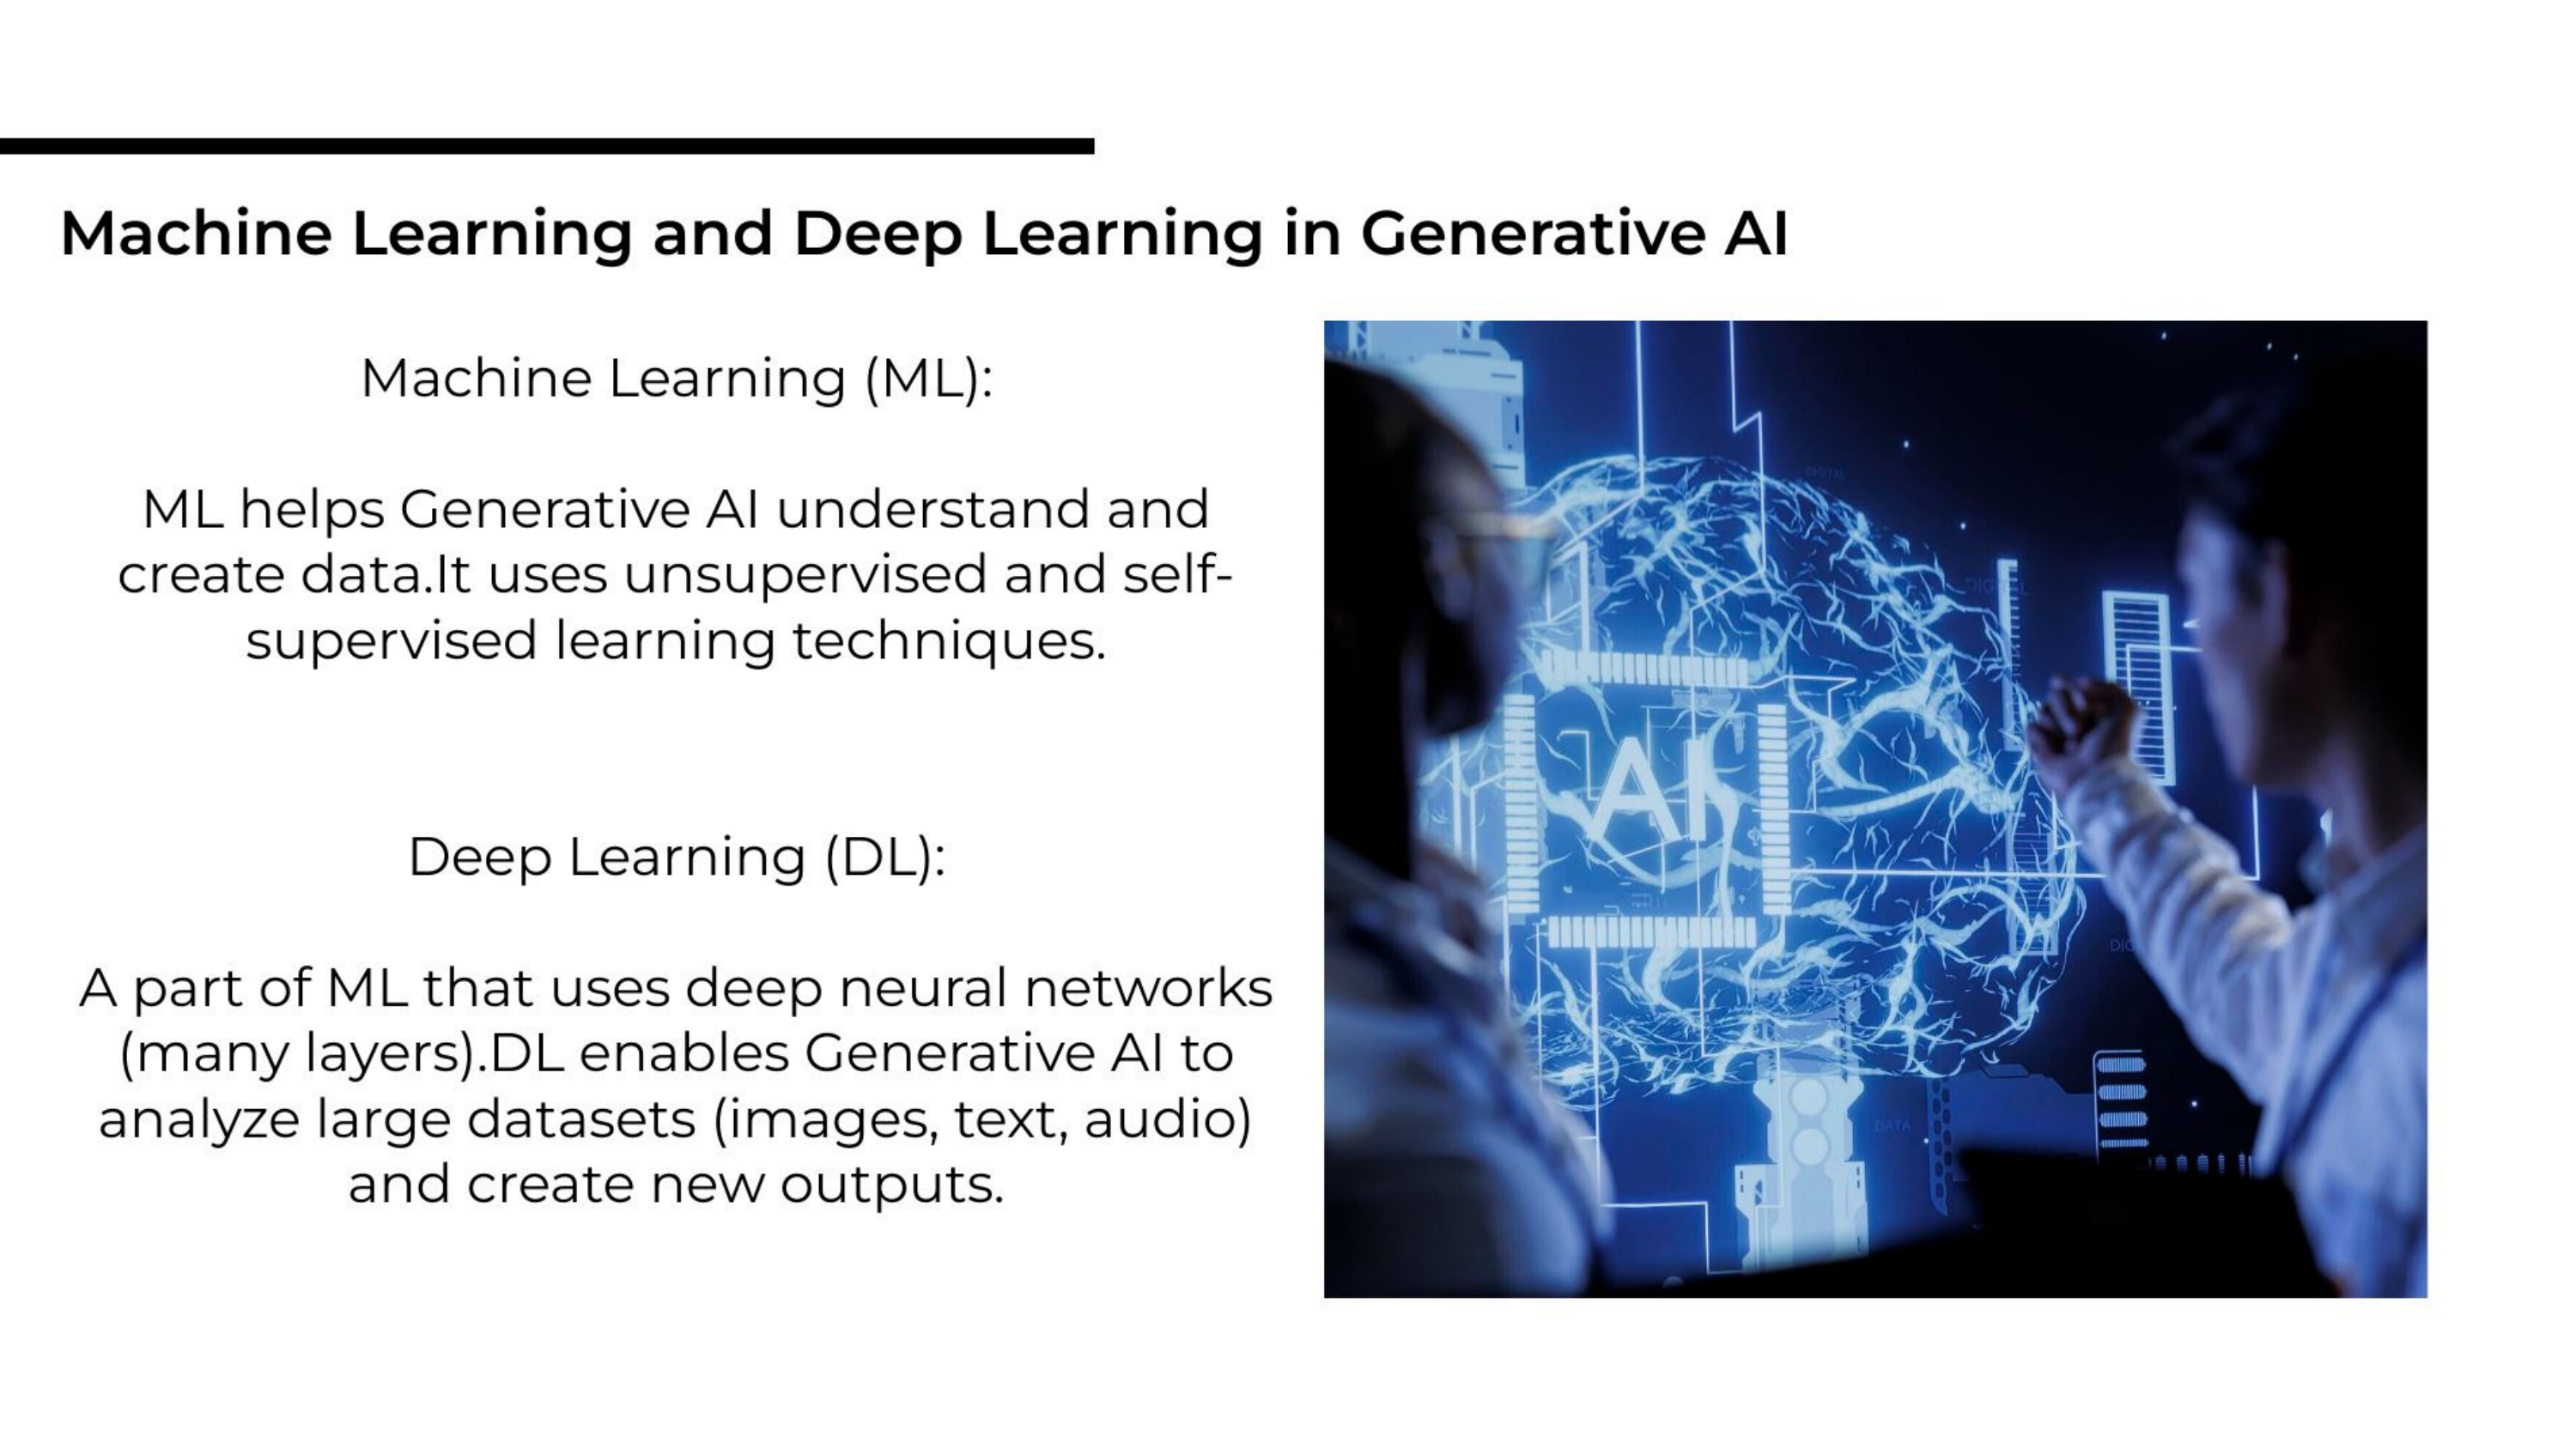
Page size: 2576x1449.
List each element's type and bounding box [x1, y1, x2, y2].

text_box [0, 0, 2576, 1449]
